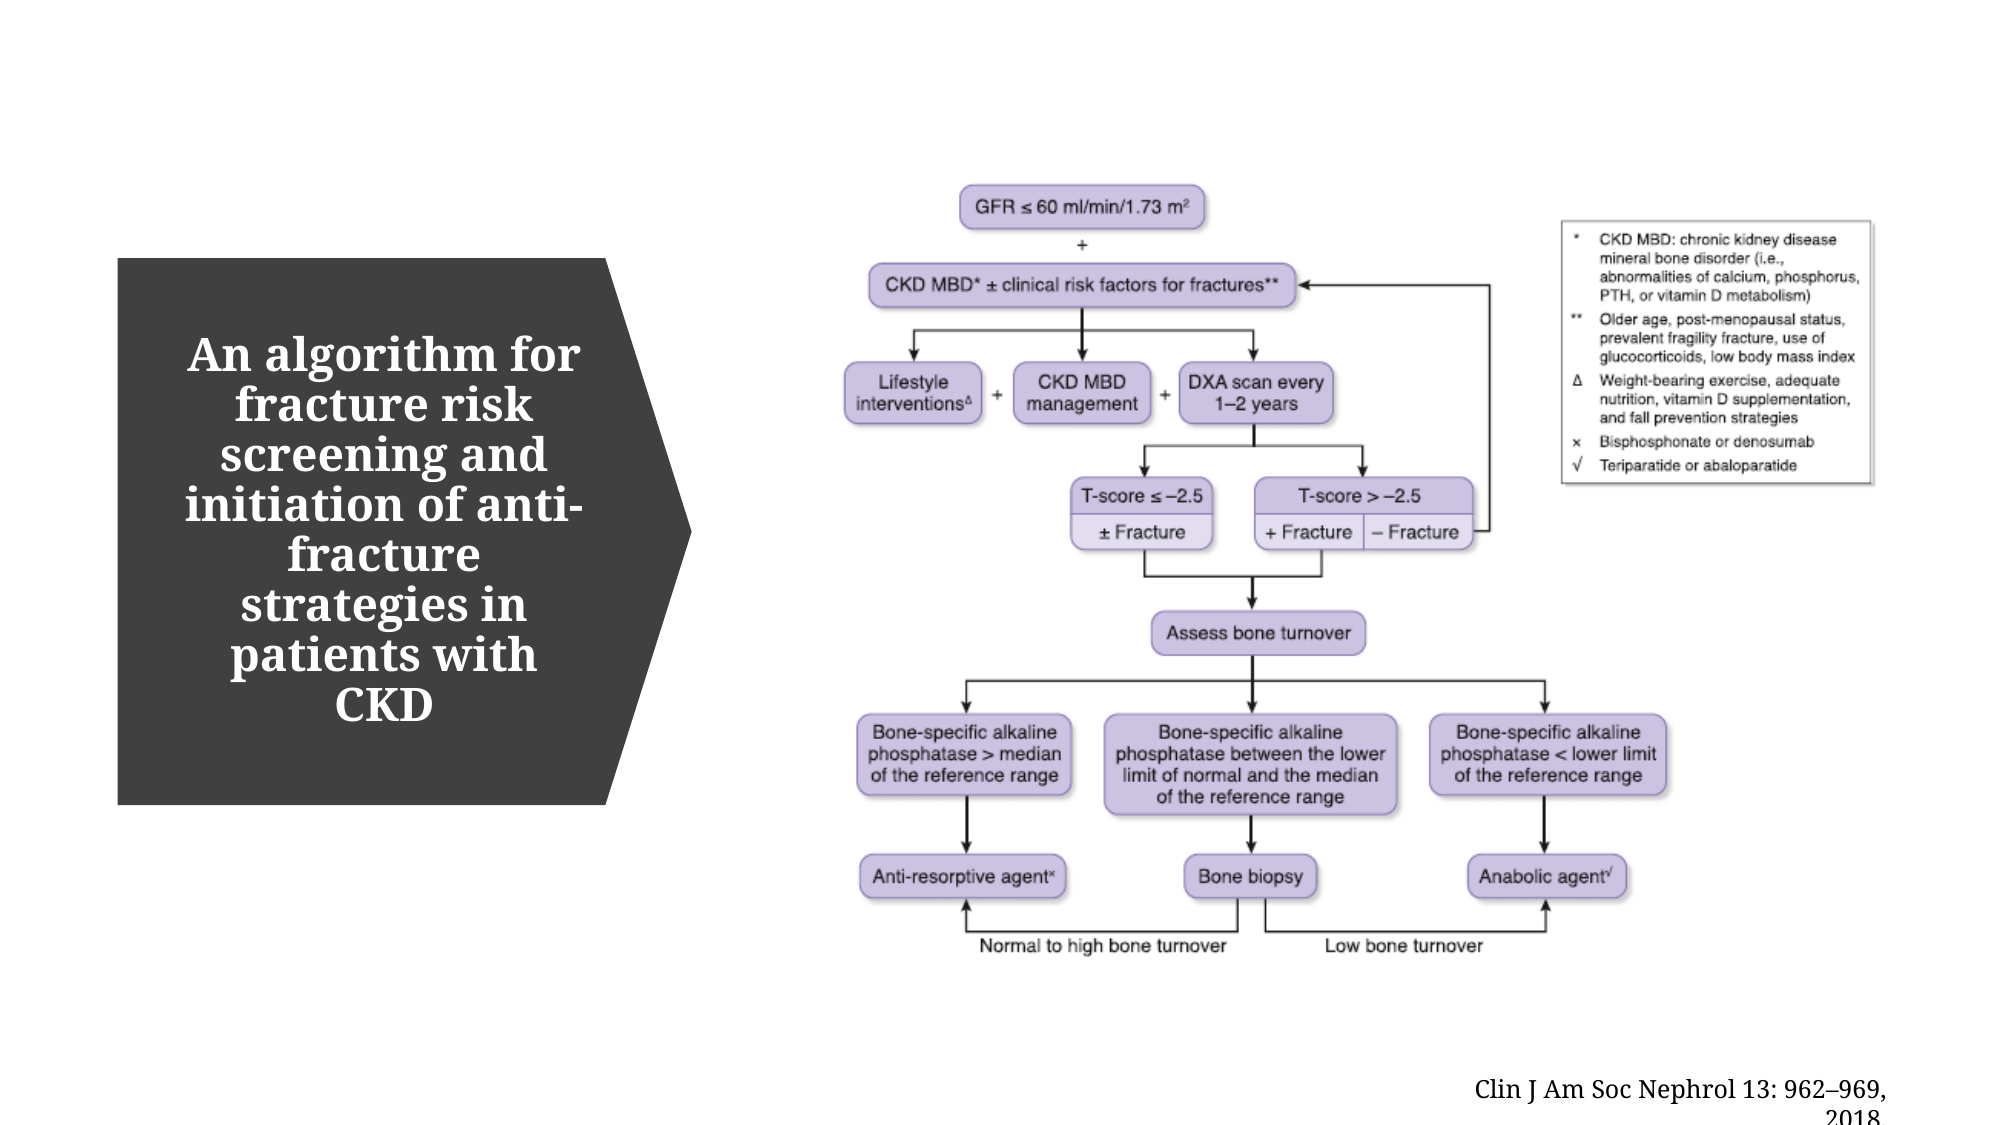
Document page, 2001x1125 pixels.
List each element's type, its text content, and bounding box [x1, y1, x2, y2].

text_box [117, 258, 692, 806]
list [783, 144, 1897, 980]
title An algorithm for fracture risk screening and initiation of anti-fracture strategies in patients with CKD [168, 322, 601, 741]
text_box Clin J Am Soc Nephrol 13: 962–969, 2018. [1438, 1066, 1903, 1125]
